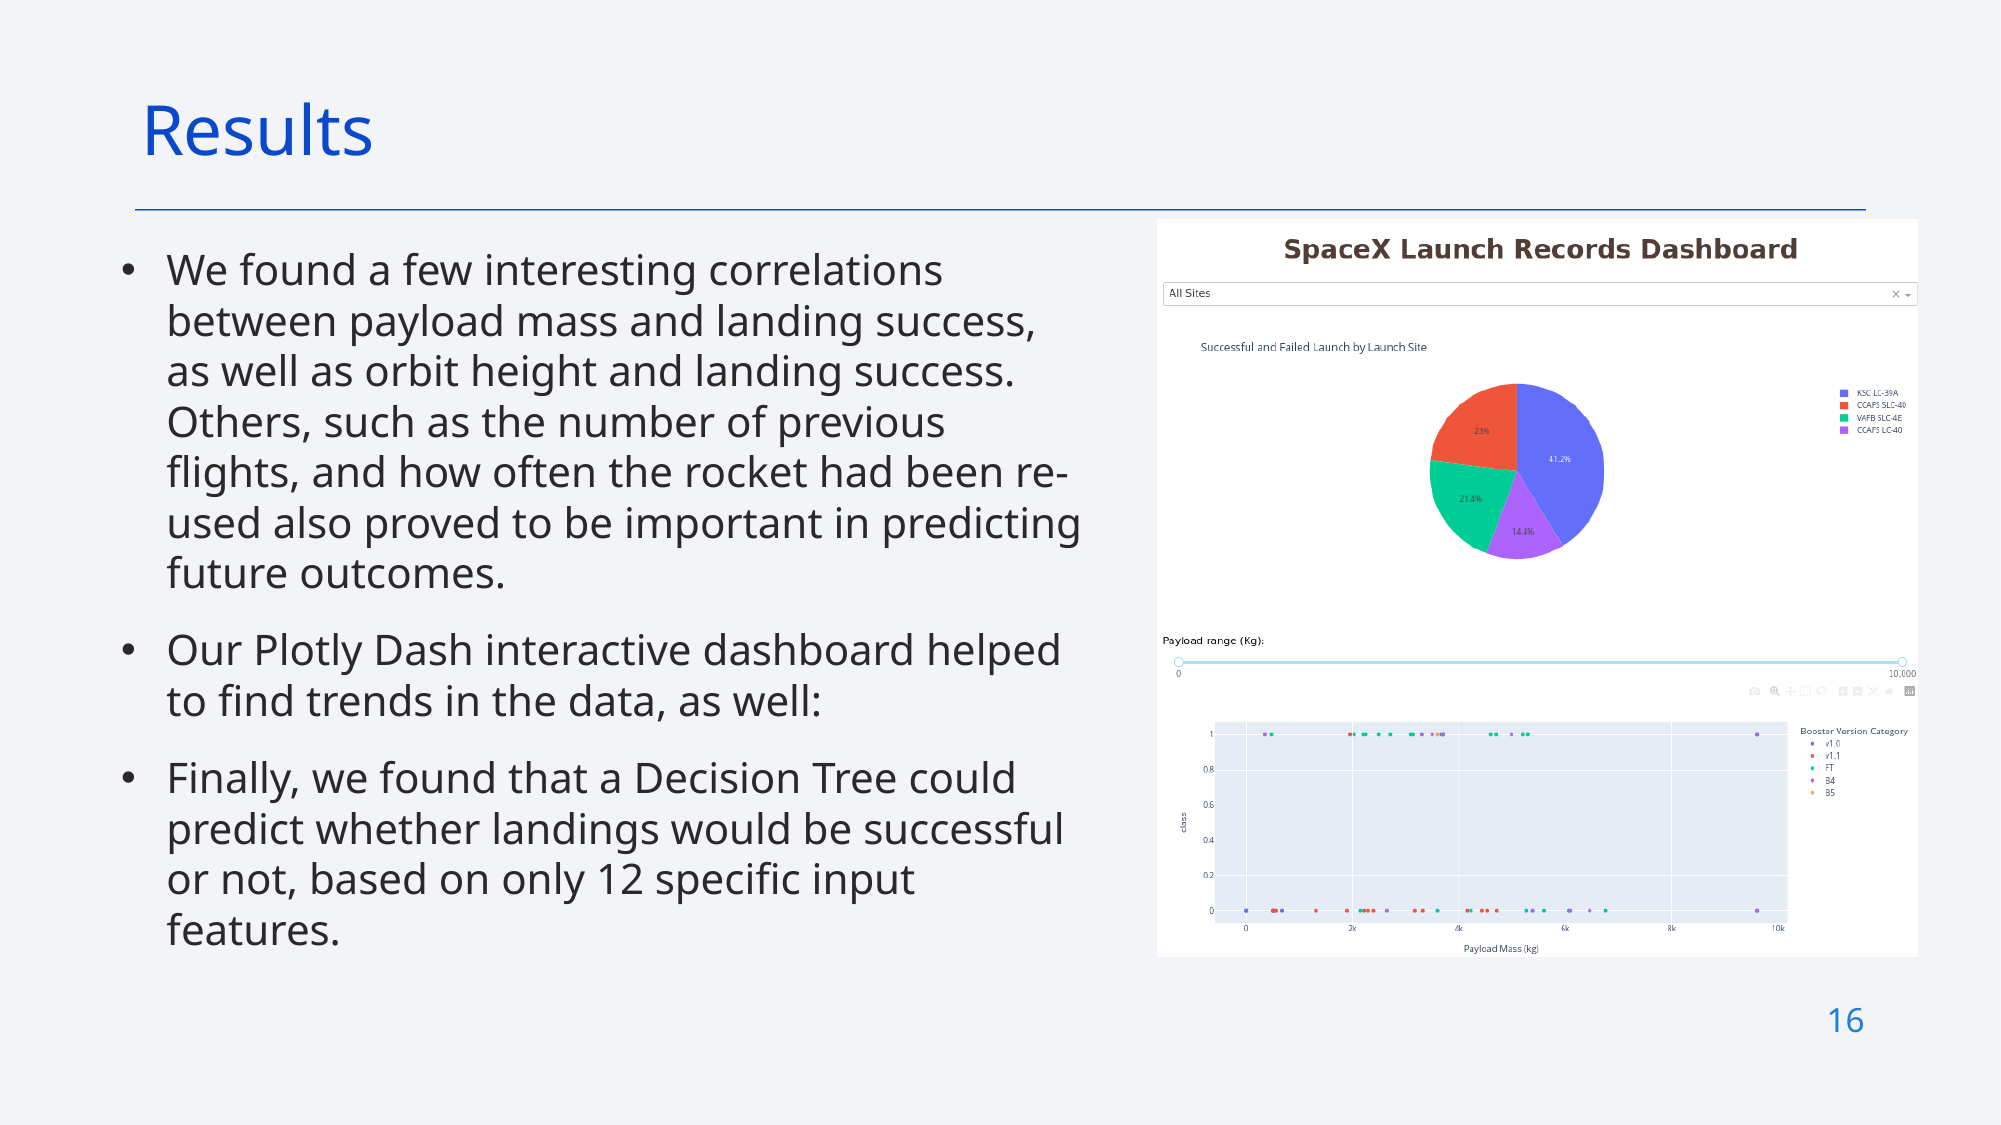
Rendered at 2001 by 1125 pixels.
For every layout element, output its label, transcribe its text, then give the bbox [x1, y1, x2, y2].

picture [0, 0, 2001, 1125]
text_box 16 [1429, 988, 1880, 1055]
text_box We found a few interesting correlations between payload mass and landing success, as well as orbit height and landing success. Others, such as the number of previous flights, and how often the rocket had been re-used also proved to be important in predicting future outcomes. Our Plotly Dash interactive dashboard helped to find trends in the data, as well: Finally, we found that a Decision Tree could predict whether landings would be successful or not, based on only 12 specific input features. [106, 236, 1099, 1016]
text_box Results [126, 88, 1852, 179]
